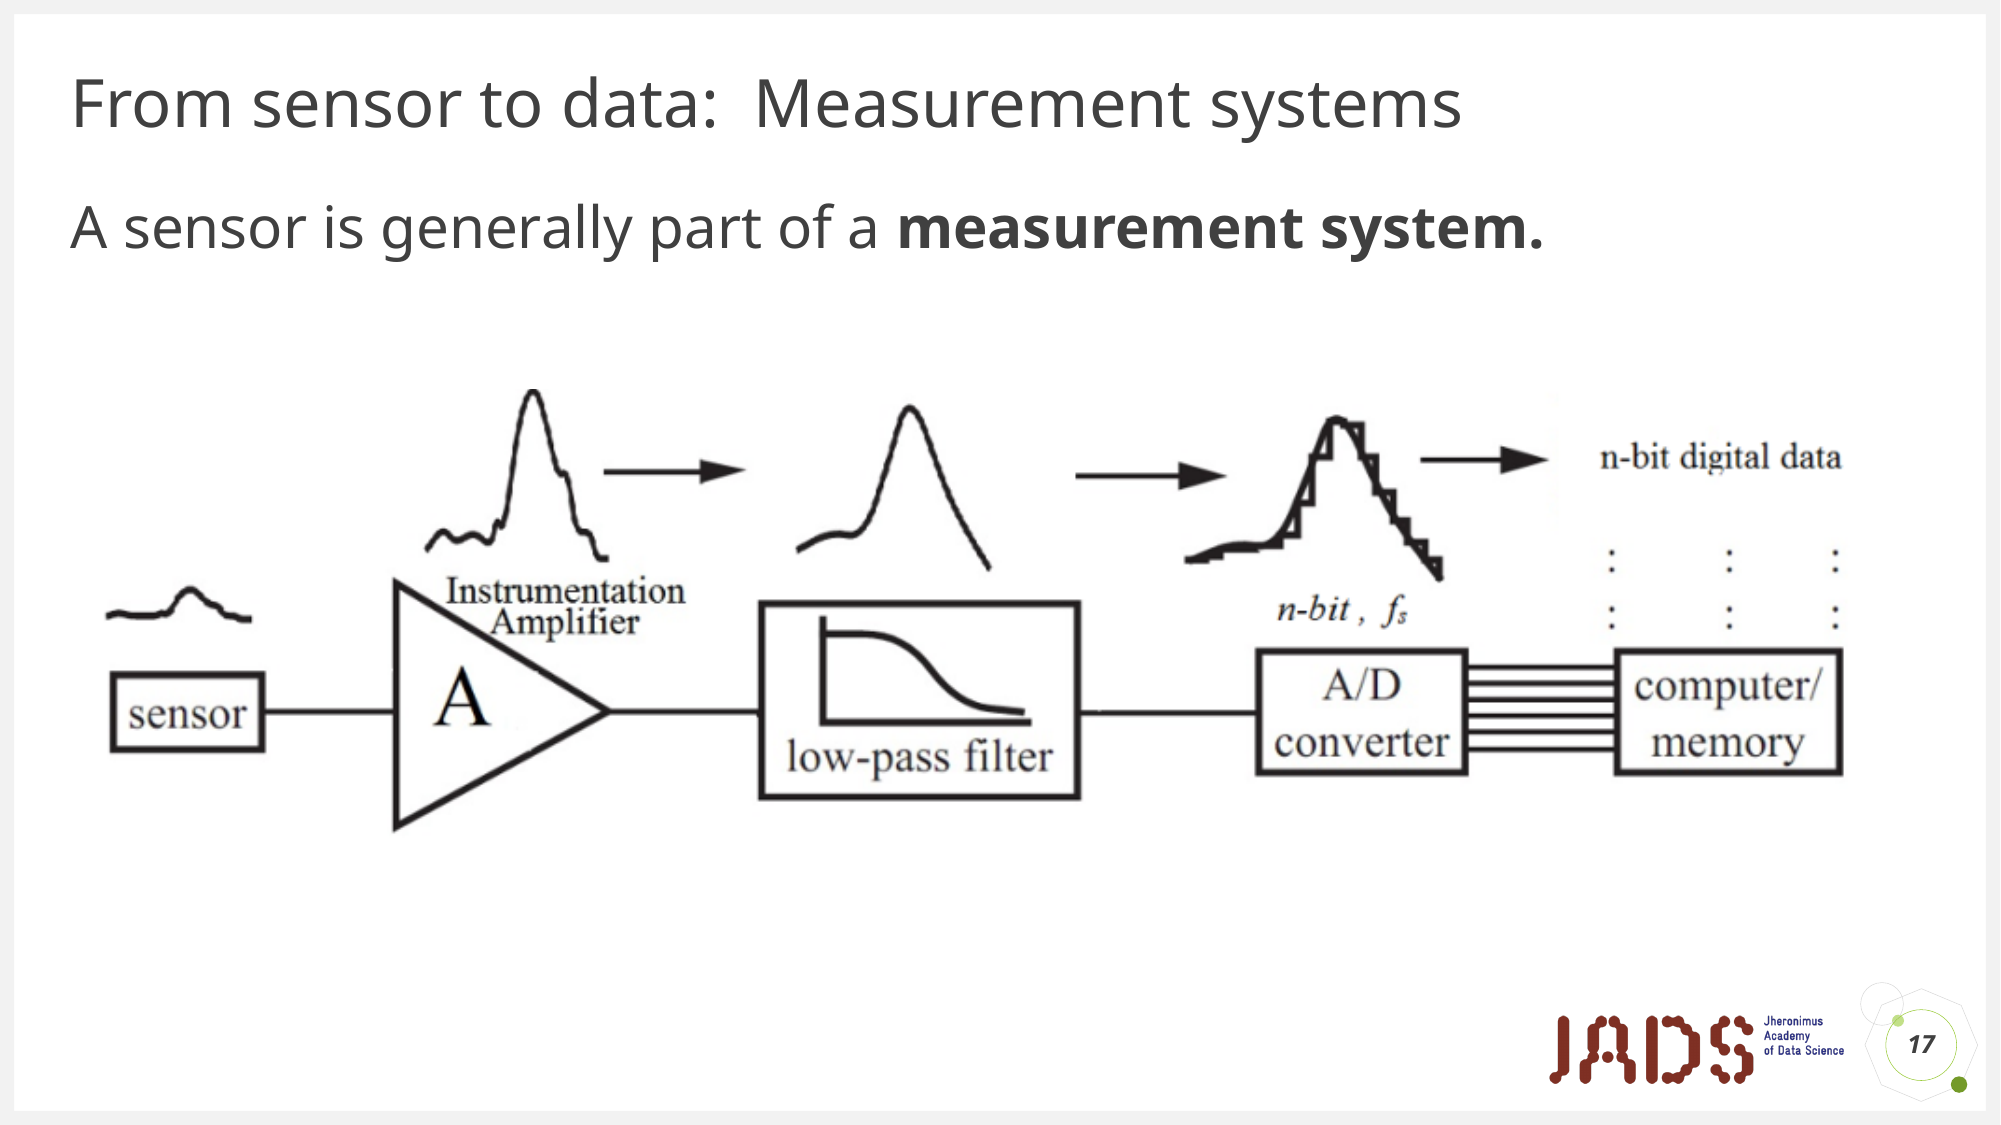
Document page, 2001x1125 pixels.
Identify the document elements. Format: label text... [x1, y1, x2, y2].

title From sensor to data: Measurement systems [70, 70, 1932, 142]
picture [45, 389, 1954, 871]
picture [1516, 982, 1877, 1117]
list A sensor is generally part of a measurement system. [70, 197, 1931, 244]
slide_number 17 [1885, 1009, 1957, 1081]
